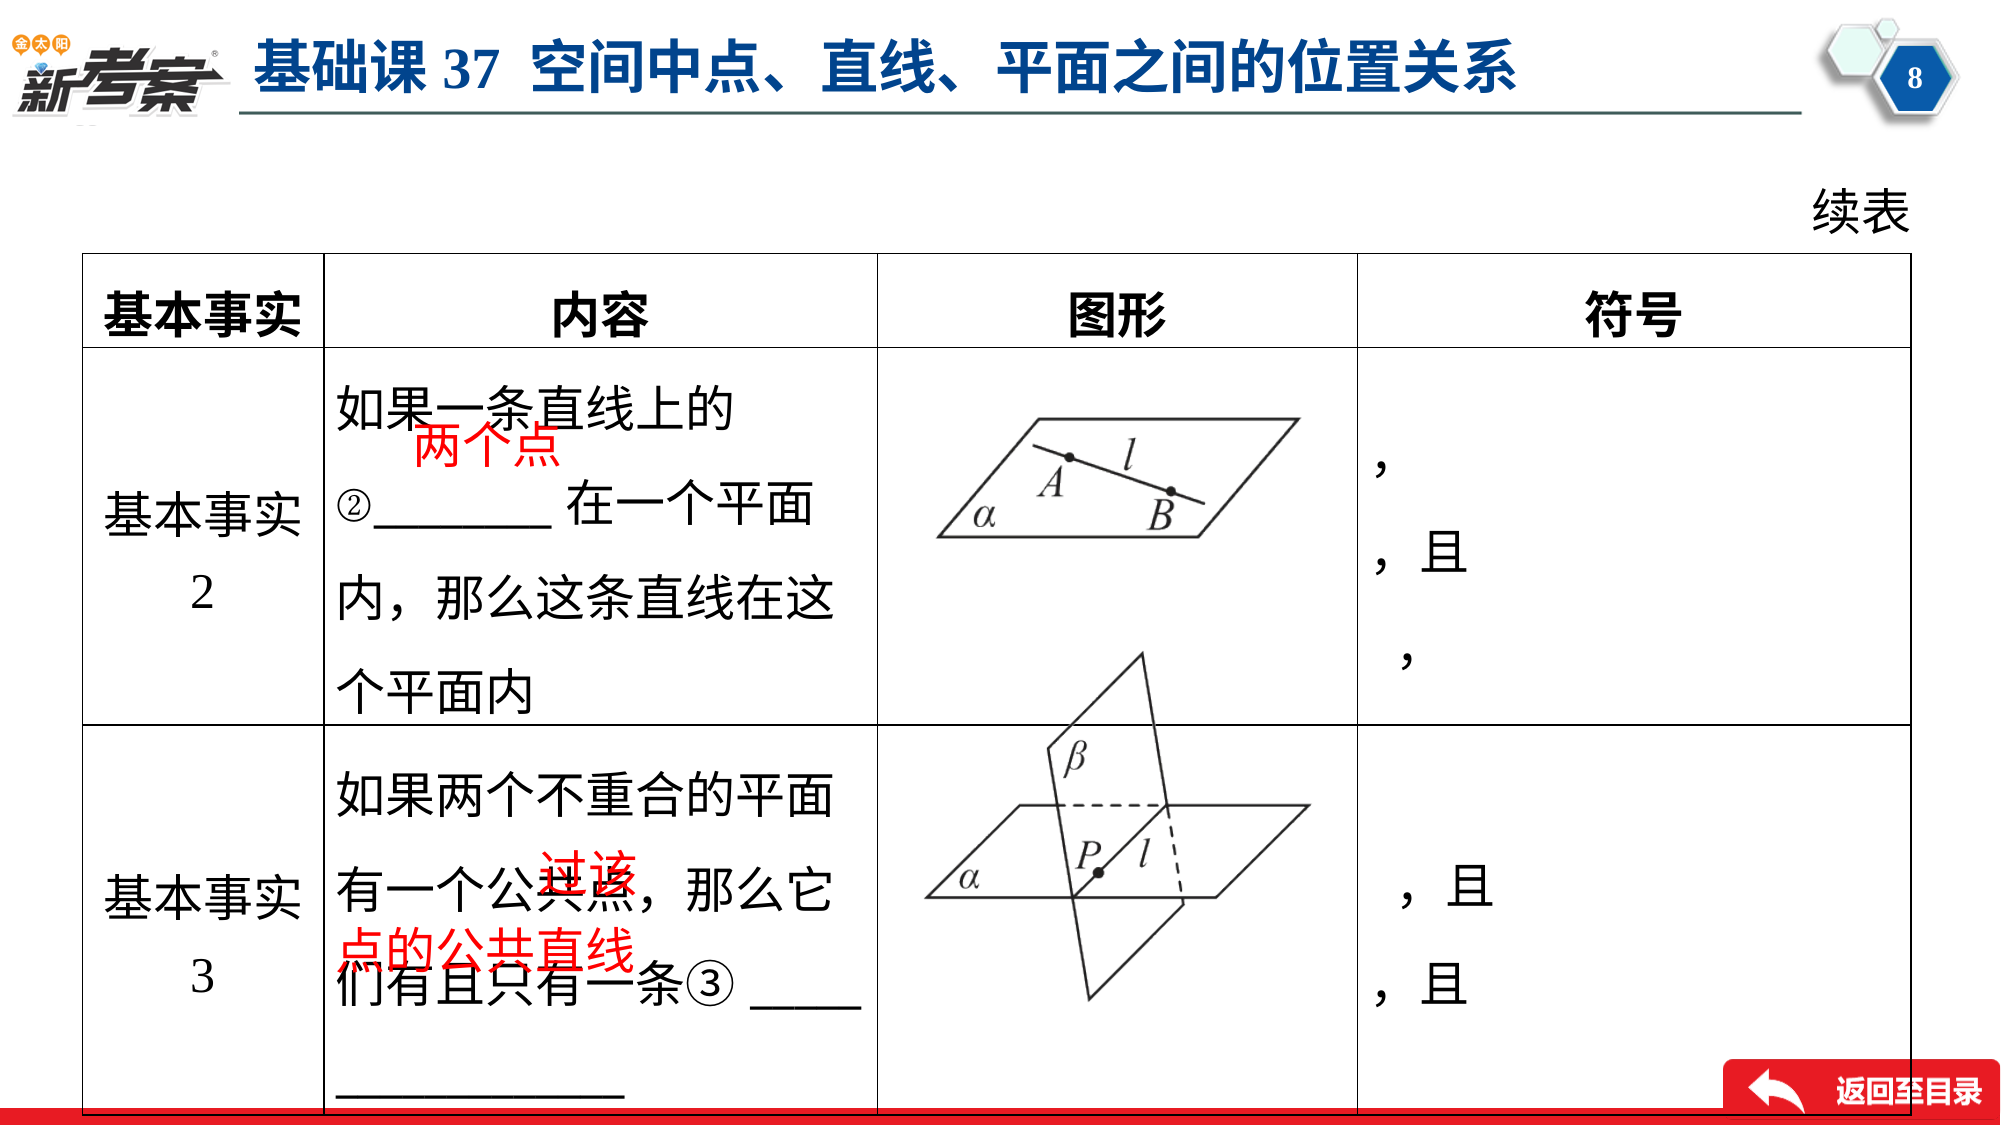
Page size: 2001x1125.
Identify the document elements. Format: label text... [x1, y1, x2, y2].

text_box 过该 点的公共直线 [335, 823, 869, 974]
text_box 两个点 [394, 396, 581, 468]
picture [0, 0, 2001, 1125]
text_box 续表 [1494, 150, 1911, 241]
